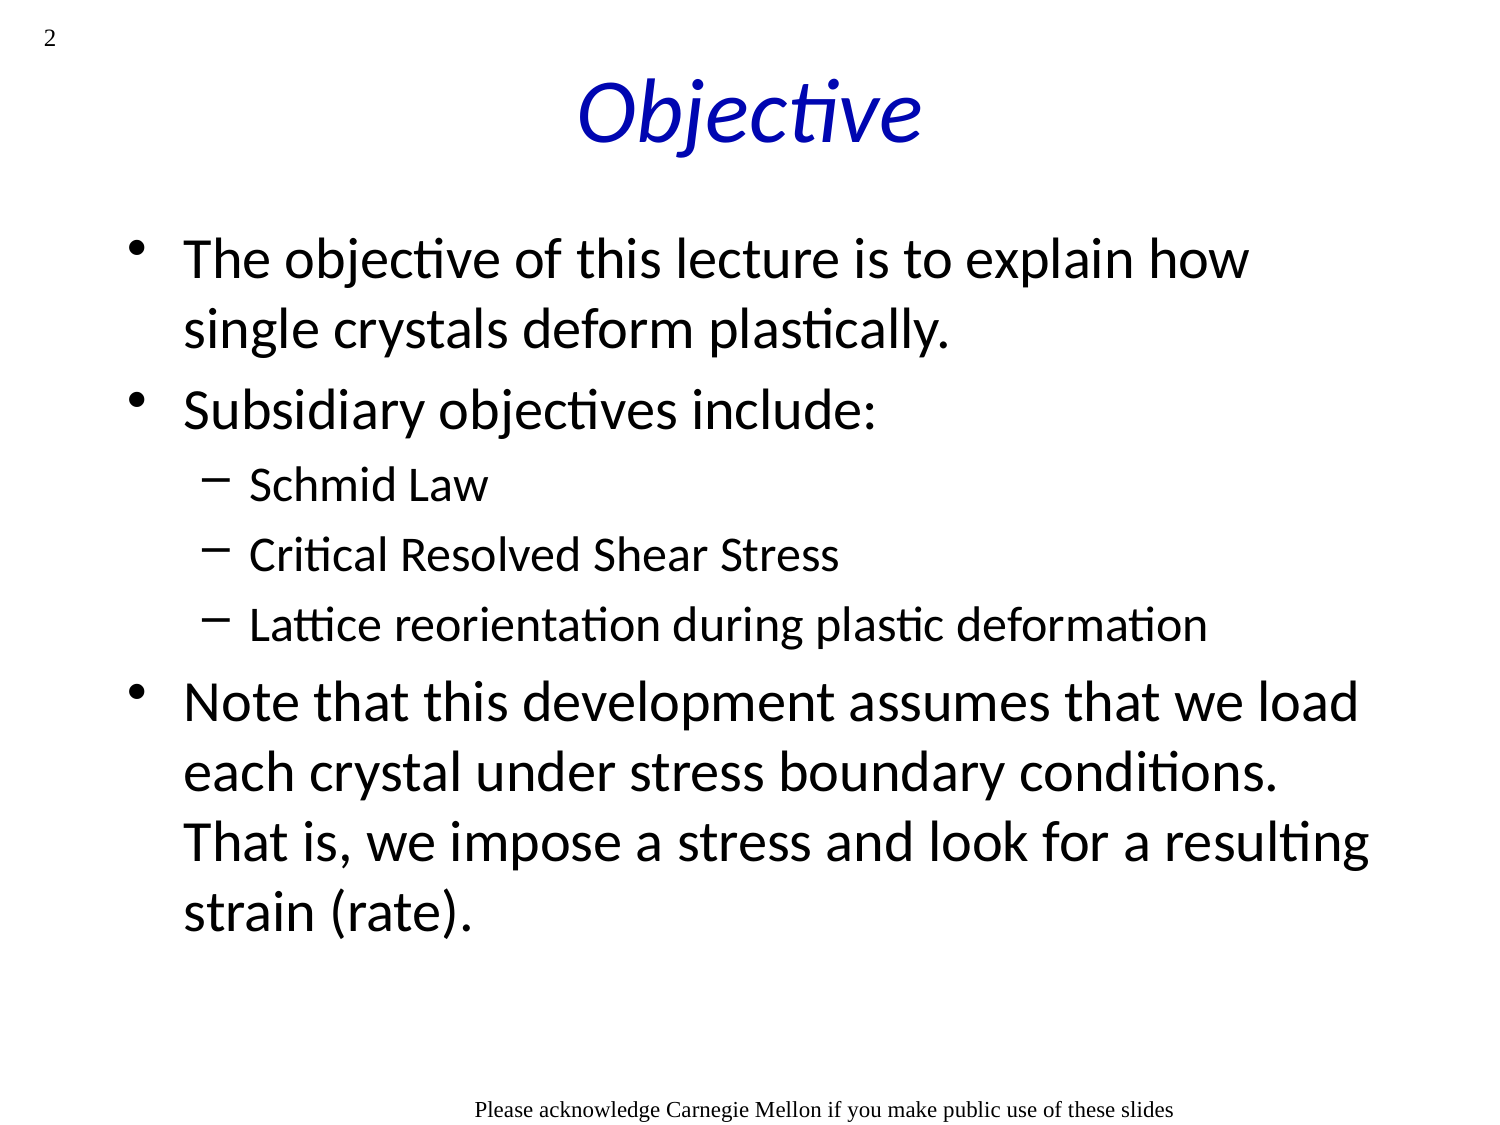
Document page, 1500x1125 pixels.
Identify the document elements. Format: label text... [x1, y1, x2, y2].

footer Please acknowledge Carnegie Mellon if you make public use of these slides [362, 1087, 1288, 1125]
slide_number 2 [8, 13, 72, 52]
list The objective of this lecture is to explain how single crystals deform plastically. Subsidiary objectives include: Schmid Law Critical Resolved Shear Stress Lattice reorientation during plastic deformation Note that this development assumes that we load each crystal under stress boundary conditions. That is, we impose a stress and look for a resulting strain (rate). [112, 212, 1388, 1026]
title Objective [112, 12, 1388, 201]
